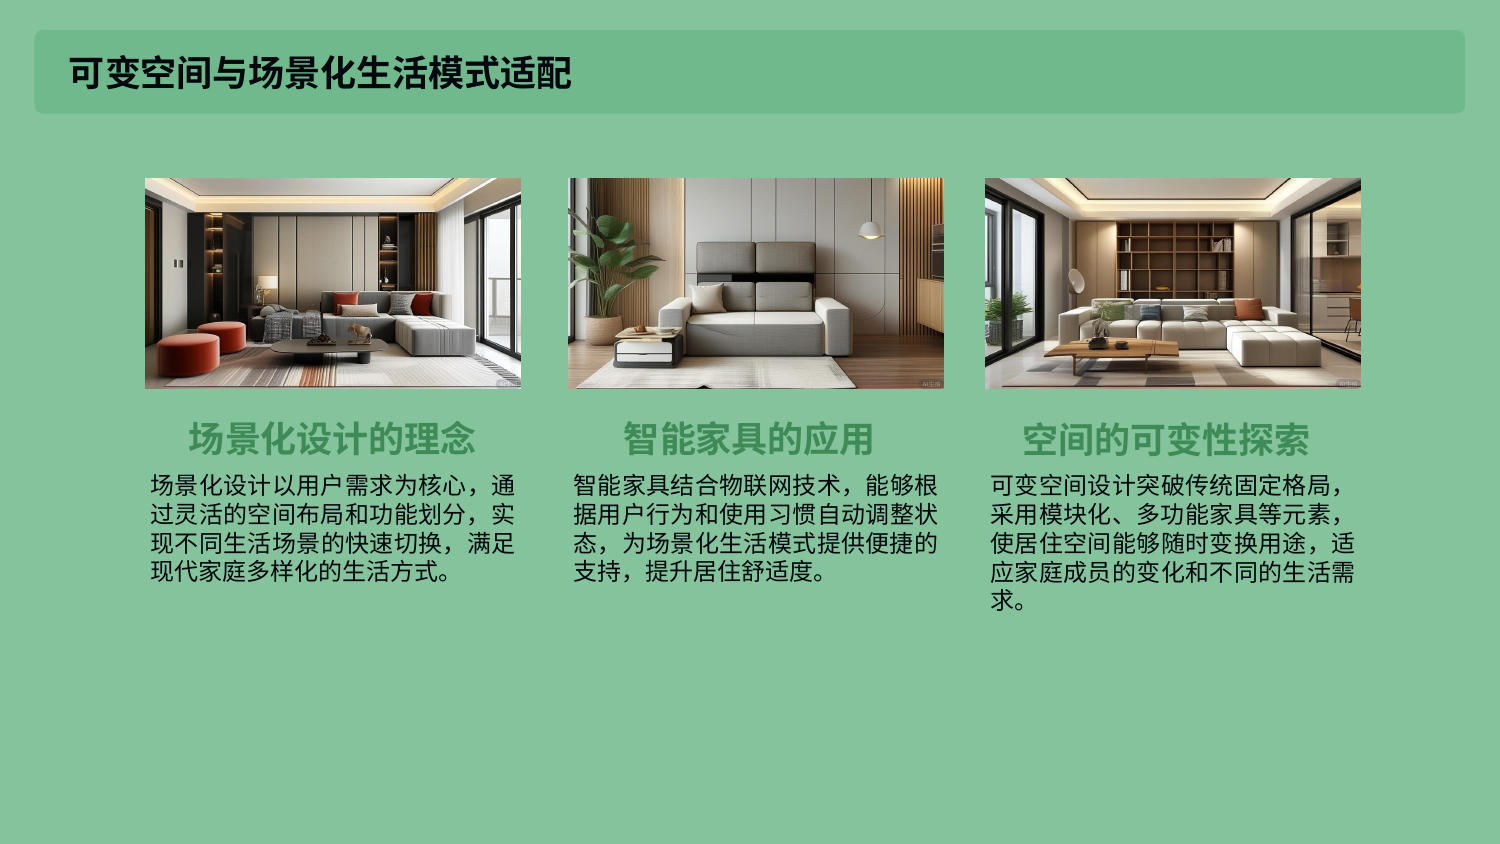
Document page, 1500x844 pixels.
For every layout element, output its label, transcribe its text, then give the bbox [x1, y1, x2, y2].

picture [568, 178, 944, 389]
text_box 空间的可变性探索 [963, 401, 1371, 476]
text_box 智能家具结合物联网技术，能够根据用户行为和使用习惯自动调整状态，为场景化生活模式提供便捷的支持，提升居住舒适度。 [557, 454, 954, 602]
picture [145, 178, 521, 389]
text_box 可变空间设计突破传统固定格局，采用模块化、多功能家具等元素，使居住空间能够随时变换用途，适应家庭成员的变化和不同的生活需求。 [974, 455, 1371, 631]
text_box 场景化设计的理念 [128, 401, 537, 476]
text_box 场景化设计以用户需求为核心，通过灵活的空间布局和功能划分，实现不同生活场景的快速切换，满足现代家庭多样化的生活方式。 [134, 454, 531, 602]
picture [985, 178, 1361, 389]
text_box 可变空间与场景化生活模式适配 [53, 29, 1413, 110]
text_box [34, 29, 1466, 114]
text_box 智能家具的应用 [546, 401, 954, 476]
